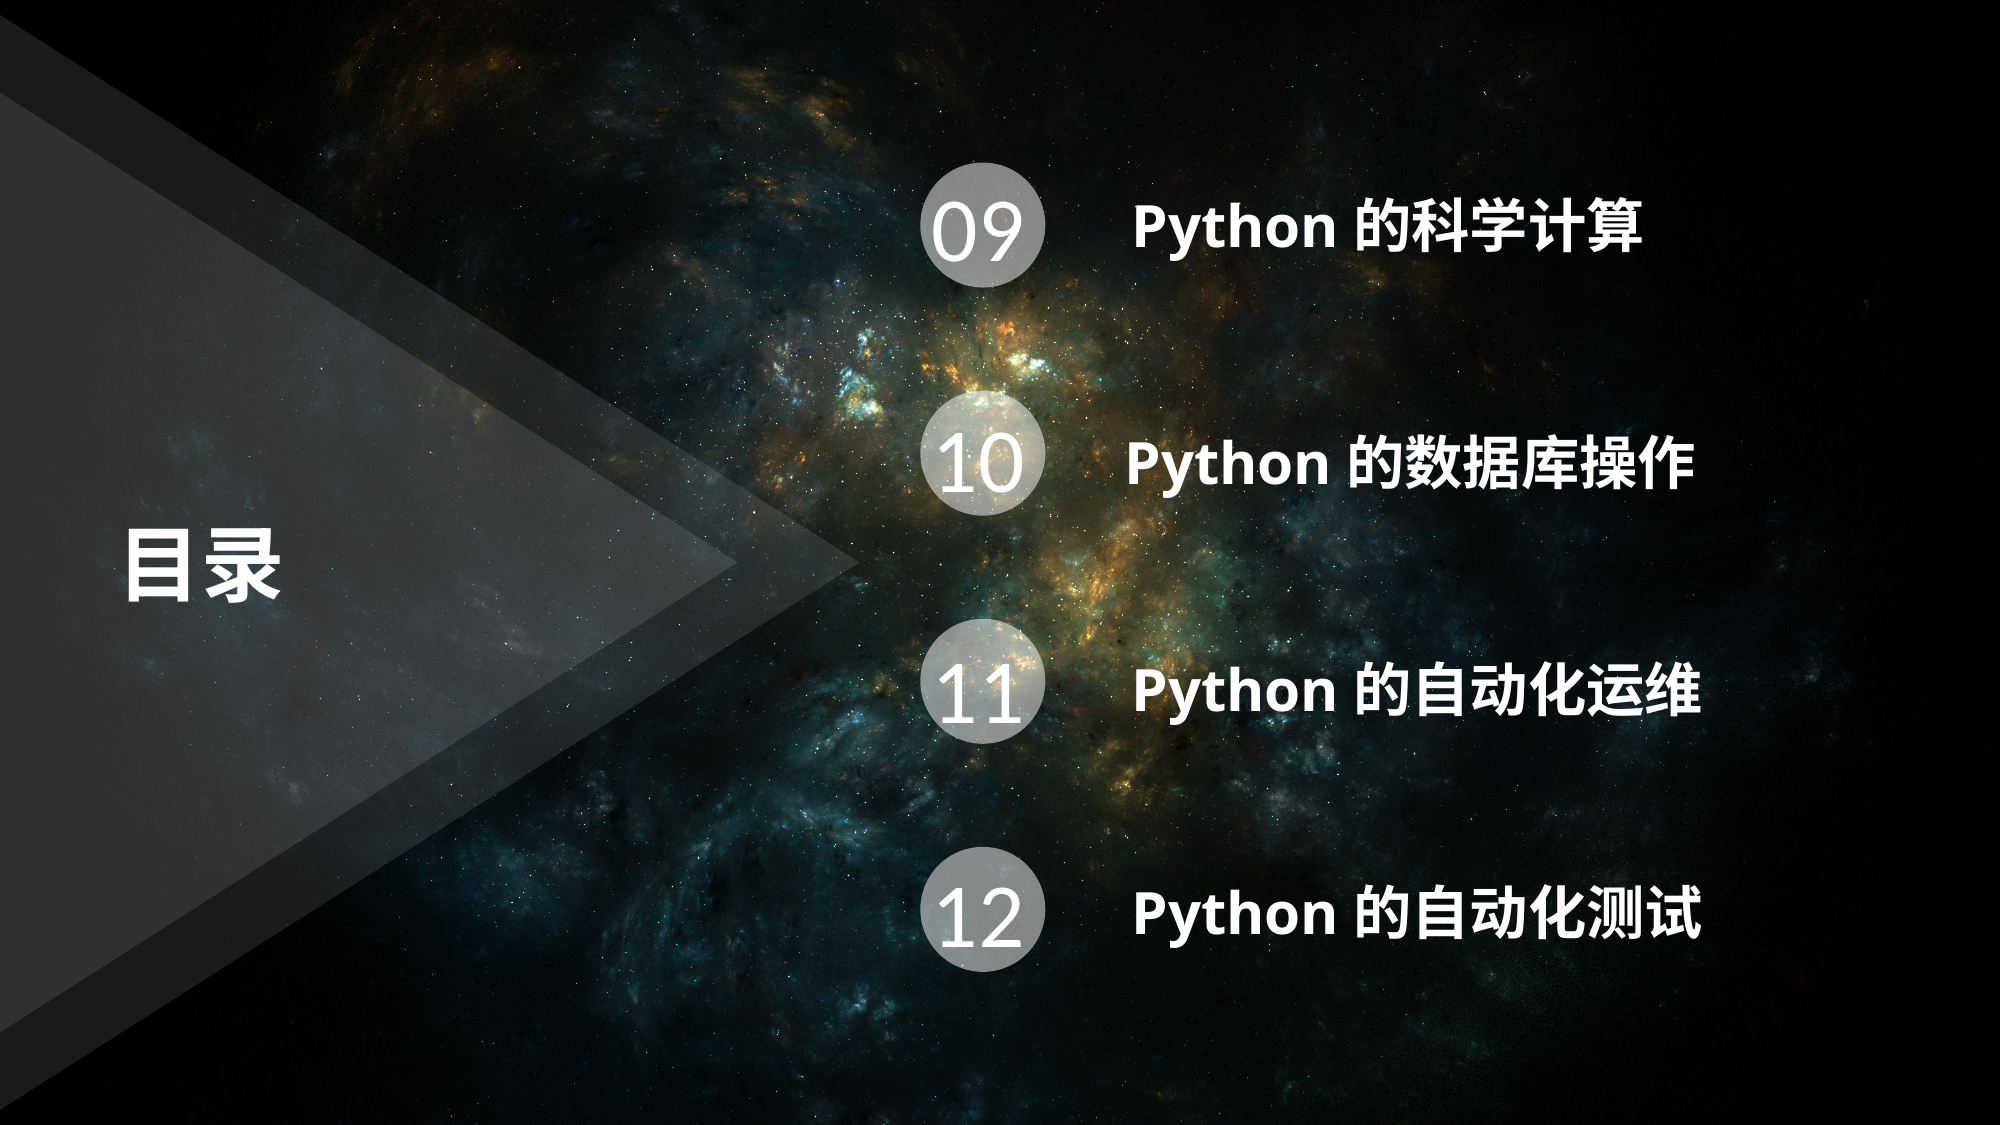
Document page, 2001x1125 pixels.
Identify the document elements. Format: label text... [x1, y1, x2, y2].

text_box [917, 390, 1046, 520]
text_box Python的数据库操作 [1110, 418, 1882, 504]
text_box 目录 [103, 504, 516, 620]
picture [0, 0, 2000, 1125]
text_box Python的自动化测试 [1116, 868, 1875, 954]
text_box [917, 162, 1046, 289]
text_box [0, 92, 738, 1033]
text_box Python的科学计算 [1116, 182, 1824, 267]
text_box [917, 846, 1046, 975]
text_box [917, 618, 1046, 751]
text_box Python的自动化运维 [1116, 645, 1875, 730]
